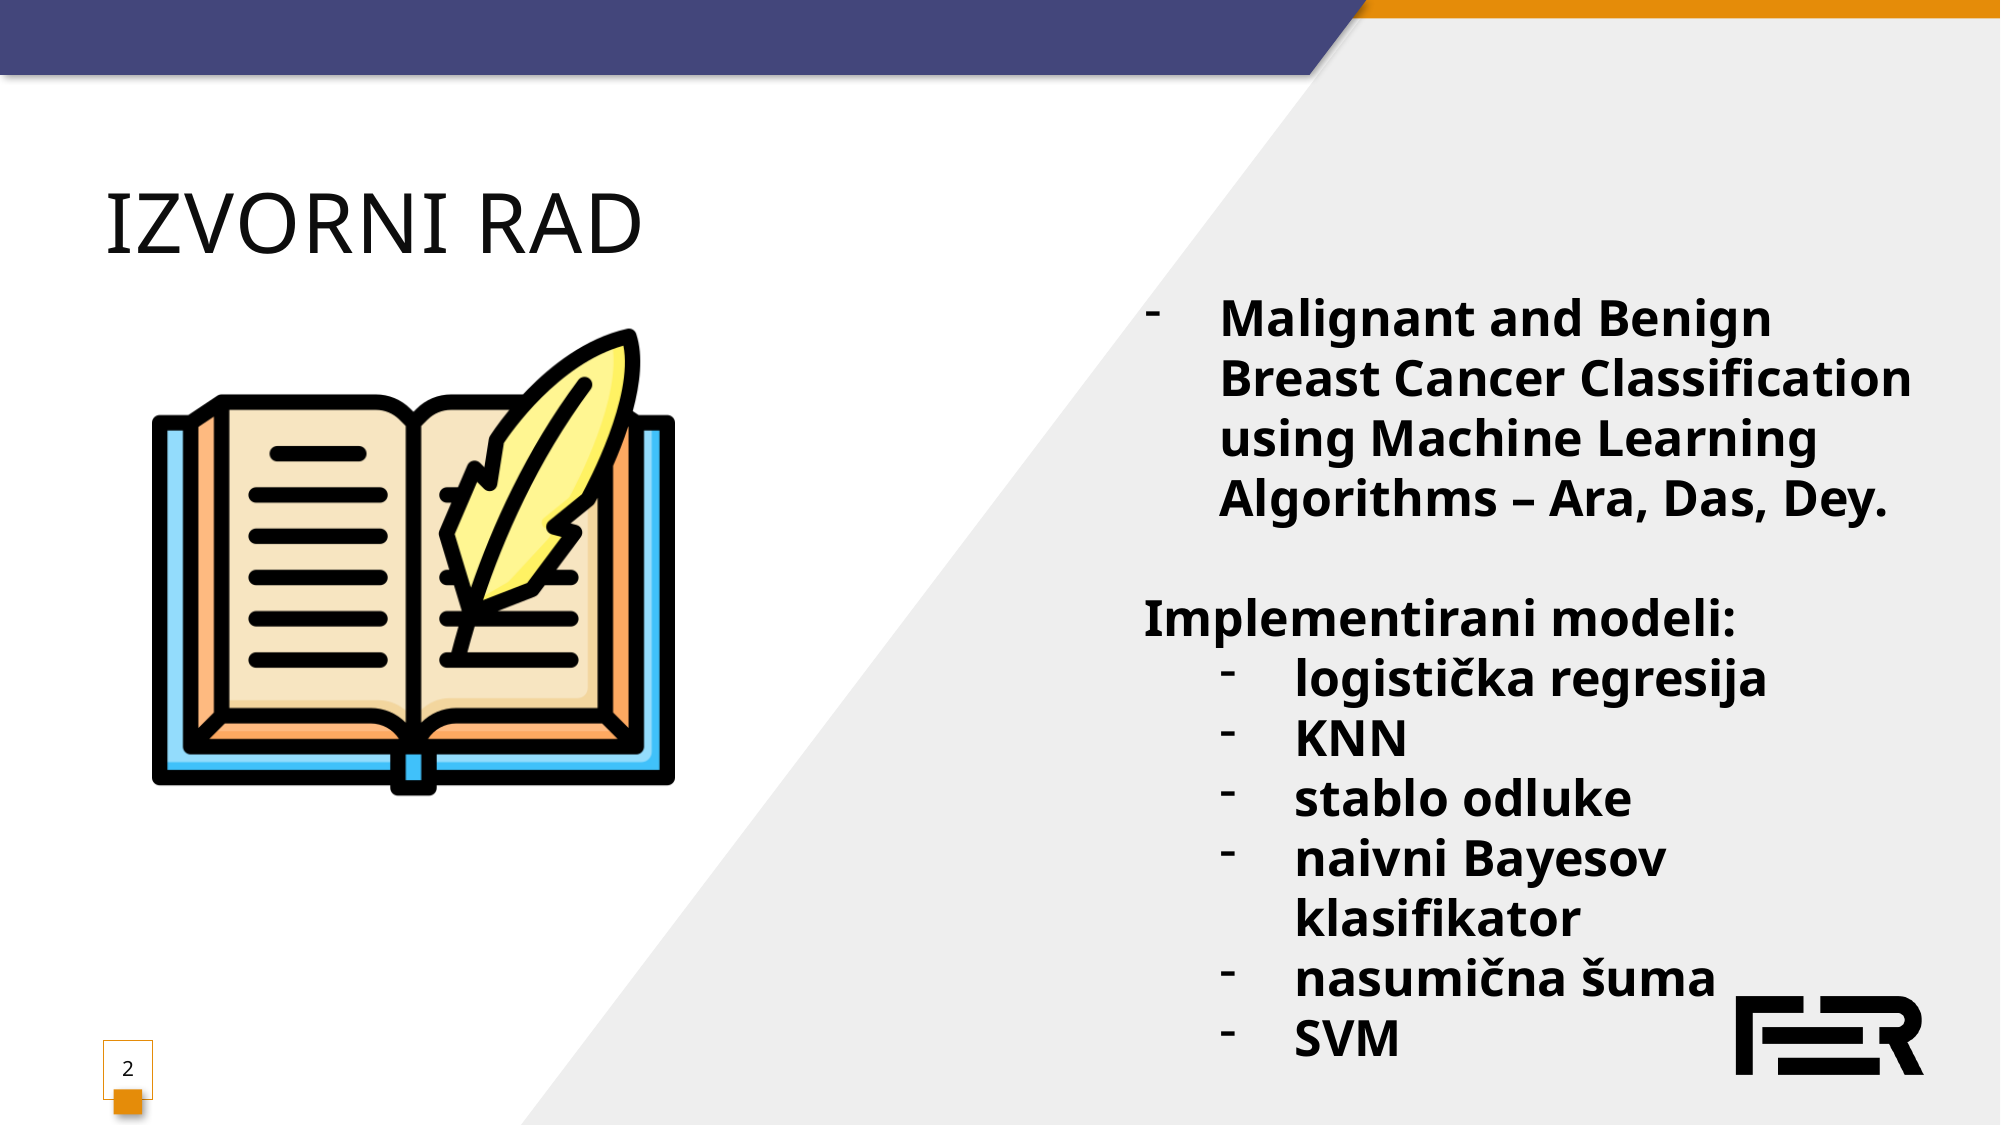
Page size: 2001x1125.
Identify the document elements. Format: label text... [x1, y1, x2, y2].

slide_number 2 [103, 1040, 153, 1100]
text_box Malignant and Benign Breast Cancer Classification using Machine Learning Algorithms – Ara, Das, Dey. Implementirani modeli: logistička regresija KNN stablo odluke naivni Bayesov klasifikator nasumična šuma SVM [1129, 279, 1957, 1074]
text_box [113, 1089, 143, 1115]
picture [1684, 944, 1974, 1125]
title Izvorni rad [90, 162, 1863, 279]
picture [152, 301, 675, 824]
